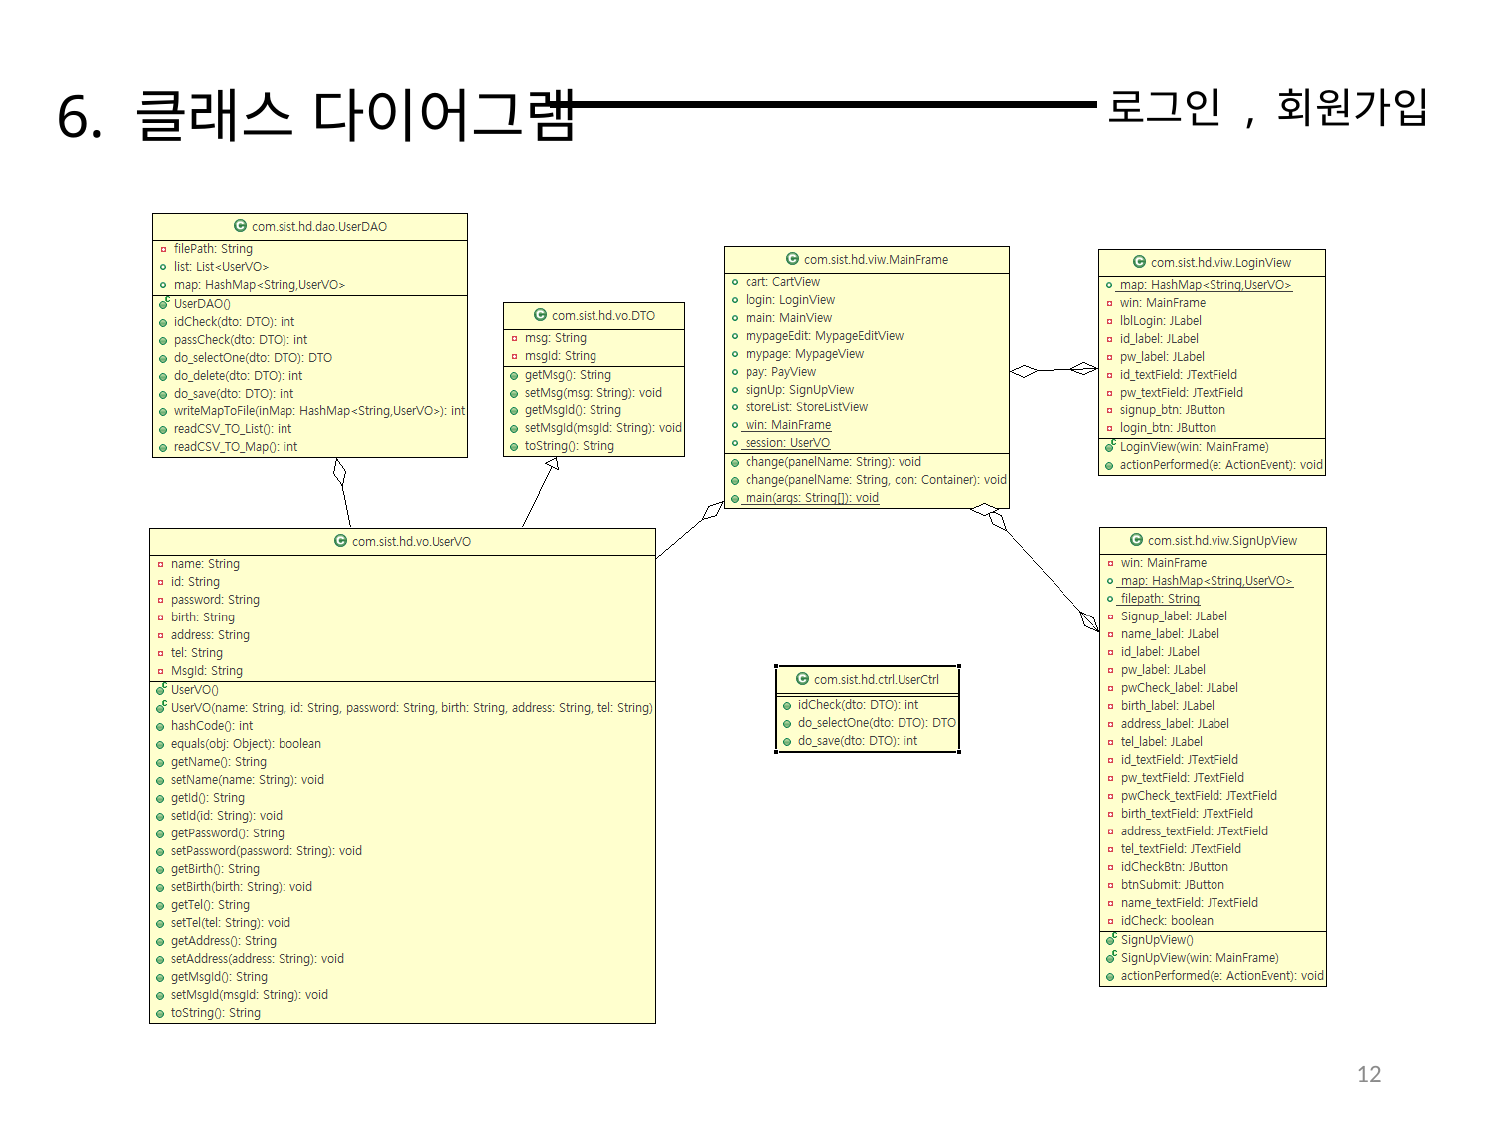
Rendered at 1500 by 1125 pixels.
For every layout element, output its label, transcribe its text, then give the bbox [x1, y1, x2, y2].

slide_number 12 [1059, 1042, 1397, 1103]
text_box 로그인 , 회원가입 [1092, 49, 1458, 140]
picture [130, 189, 1370, 1043]
text_box 6. 클래스 다이어그램 [41, 36, 594, 156]
